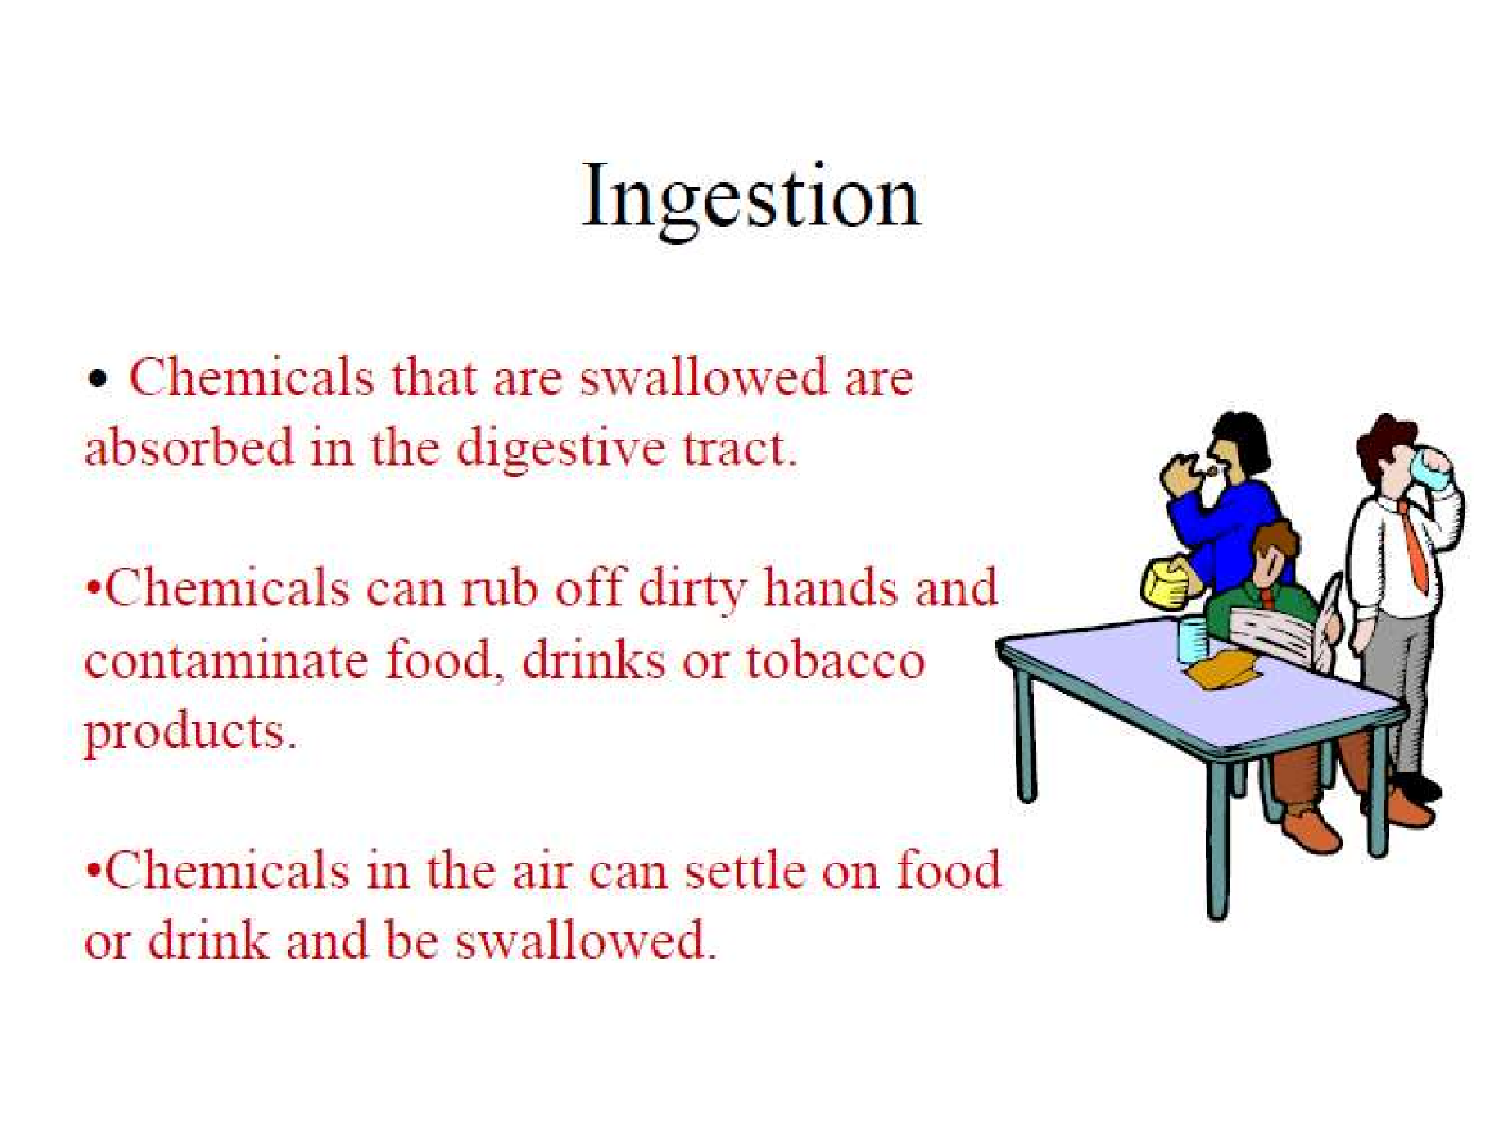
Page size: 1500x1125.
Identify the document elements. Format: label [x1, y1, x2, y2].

text_box [0, 0, 1500, 1125]
